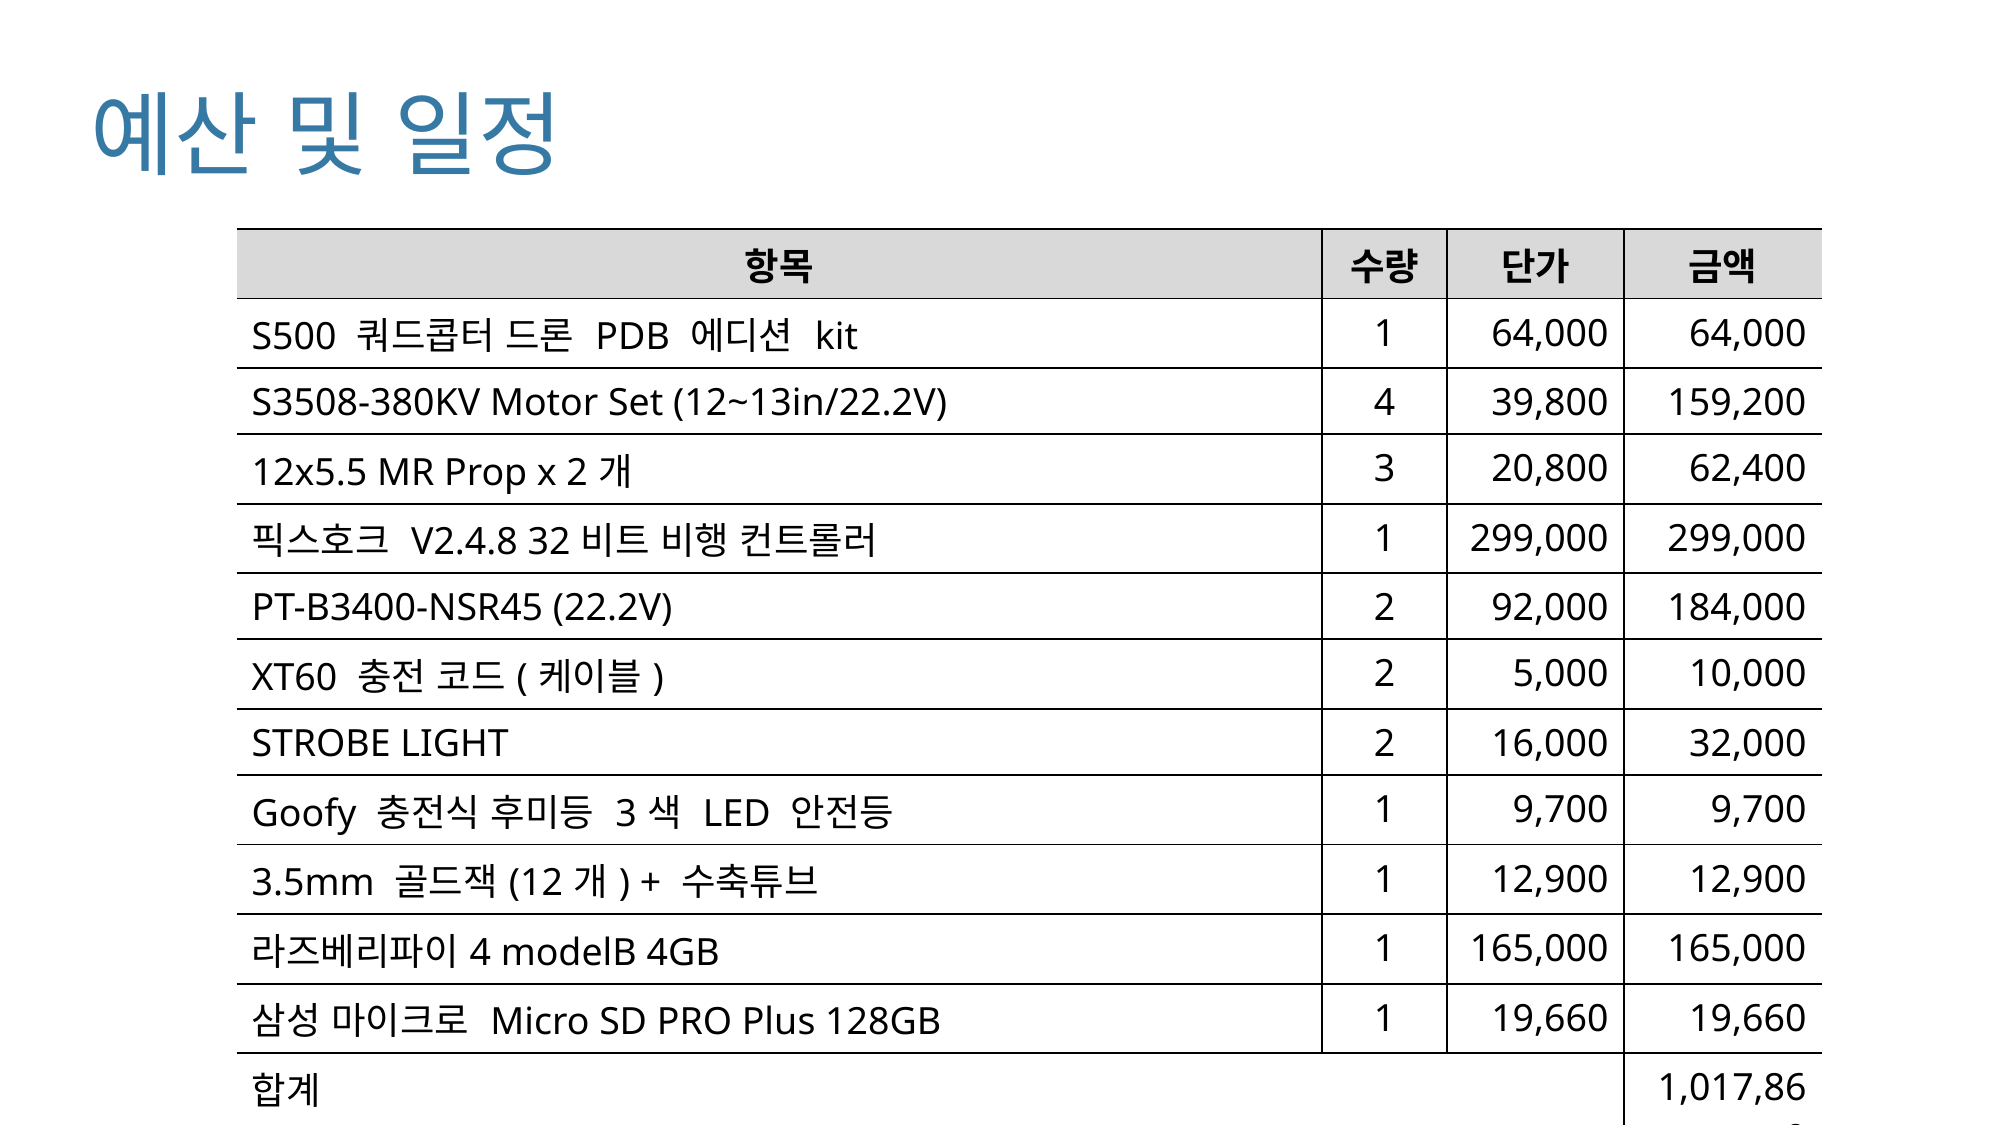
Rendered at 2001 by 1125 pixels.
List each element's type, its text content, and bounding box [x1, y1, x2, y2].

table_cell 184,000 [1625, 574, 1822, 638]
table_cell 9,700 [1625, 776, 1822, 844]
table_cell 1 [1323, 845, 1446, 913]
table_cell 19,660 [1448, 985, 1623, 1052]
table_cell 2 [1323, 640, 1446, 708]
table_cell STROBE LIGHT [237, 710, 1321, 774]
table_header 수량 [1323, 230, 1446, 298]
table_cell 2 [1323, 574, 1446, 638]
table_cell 10,000 [1625, 640, 1822, 708]
table_cell 12,900 [1625, 845, 1822, 913]
table_cell 1,017,860 [1625, 1054, 1822, 1125]
table_cell 1 [1323, 776, 1446, 844]
table_header 단가 [1448, 230, 1623, 298]
table_cell 165,000 [1448, 915, 1623, 983]
table_cell 1 [1323, 299, 1446, 367]
table_cell 299,000 [1448, 505, 1623, 572]
table_cell 12,900 [1448, 845, 1623, 913]
table_cell 5,000 [1448, 640, 1623, 708]
table_cell 159,200 [1625, 369, 1822, 433]
table_cell 픽스호크 V2.4.8 32비트 비행 컨트롤러 [237, 505, 1321, 572]
table_cell 39,800 [1448, 369, 1623, 433]
table_cell 삼성 마이크로 Micro SD PRO Plus 128GB [237, 985, 1321, 1052]
table_cell 9,700 [1448, 776, 1623, 844]
table_cell 1 [1323, 505, 1446, 572]
table_cell XT60 충전 코드(케이블) [237, 640, 1321, 708]
table_cell 64,000 [1448, 299, 1623, 367]
table_cell 32,000 [1625, 710, 1822, 774]
table_cell 165,000 [1625, 915, 1822, 983]
table_cell 92,000 [1448, 574, 1623, 638]
table_cell 3 [1323, 435, 1446, 503]
table_cell 12x5.5 MR Prop x 2개 [237, 435, 1321, 503]
table_cell 20,800 [1448, 435, 1623, 503]
table_cell 1 [1323, 985, 1446, 1052]
table_cell 19,660 [1625, 985, 1822, 1052]
table_header 항목 [237, 230, 1321, 298]
table_cell 299,000 [1625, 505, 1822, 572]
table_cell 64,000 [1625, 299, 1822, 367]
table_cell 합계 [237, 1054, 1623, 1125]
table_cell 3.5mm 골드잭(12개) + 수축튜브 [237, 845, 1321, 913]
table_cell PT-B3400-NSR45 (22.2V) [237, 574, 1321, 638]
table_cell S500 쿼드콥터 드론 PDB 에디션 kit [237, 299, 1321, 367]
table_cell 1 [1323, 915, 1446, 983]
table_cell 4 [1323, 369, 1446, 433]
title 예산 및 일정 [75, 29, 1800, 248]
table_cell 2 [1323, 710, 1446, 774]
table_cell 라즈베리파이4 modelB 4GB [237, 915, 1321, 983]
table_header 금액 [1625, 230, 1822, 298]
table_cell 62,400 [1625, 435, 1822, 503]
table_cell 16,000 [1448, 710, 1623, 774]
table_cell S3508-380KV Motor Set (12~13in/22.2V) [237, 369, 1321, 433]
table_cell Goofy 충전식 후미등 3색 LED 안전등 [237, 776, 1321, 844]
